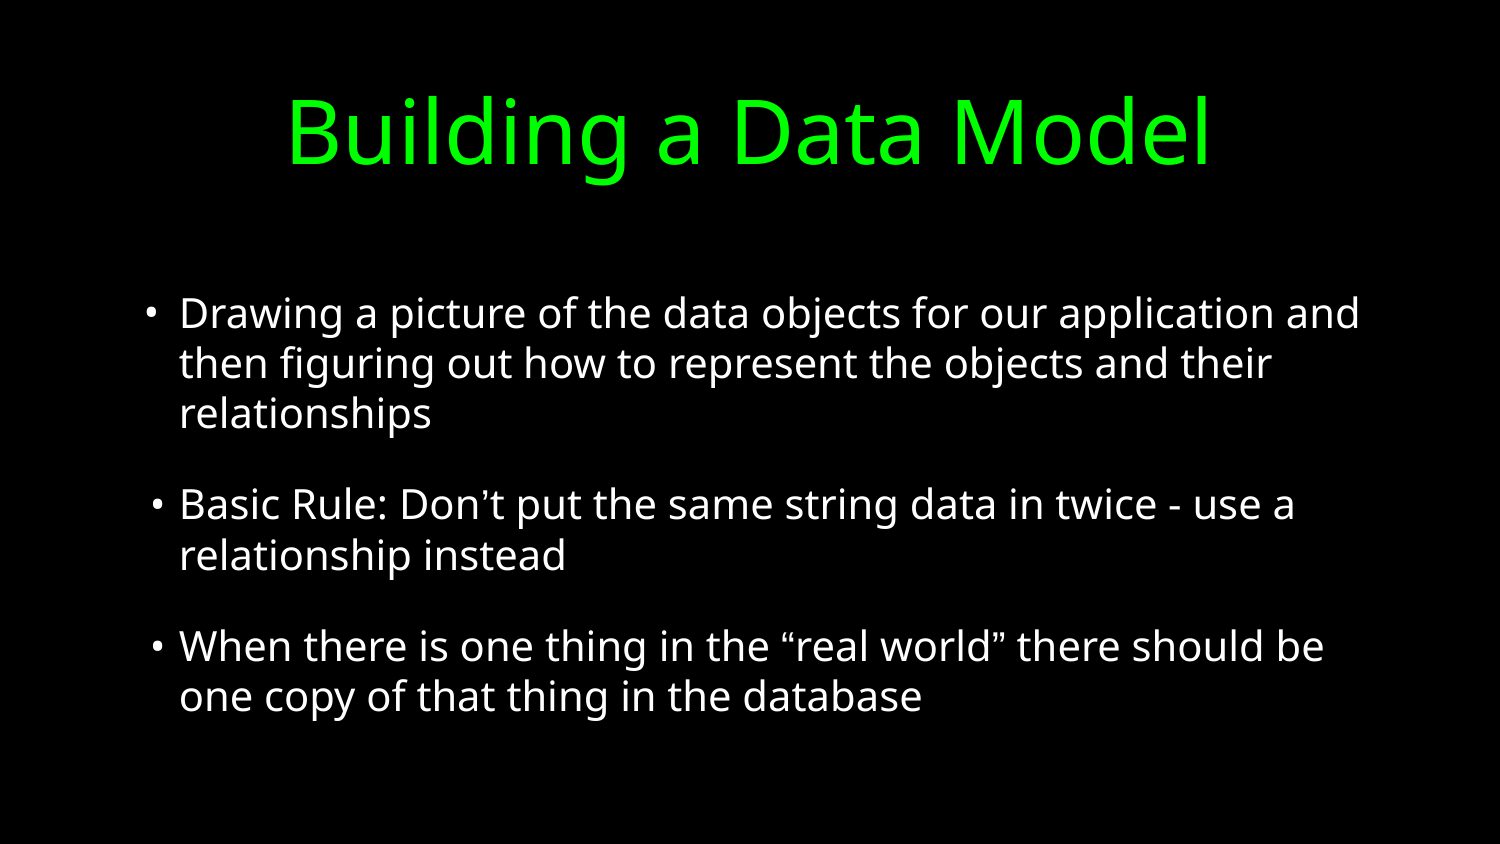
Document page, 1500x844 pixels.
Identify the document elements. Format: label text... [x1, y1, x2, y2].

list Drawing a picture of the data objects for our application and then figuring out how to represent the objects and their relationships Basic Rule: Don’t put the same string data in twice - use a relationship instead When there is one thing in the “real world” there should be one copy of that thing in the database [106, 240, 1393, 767]
title Building a Data Model [106, 22, 1393, 235]
